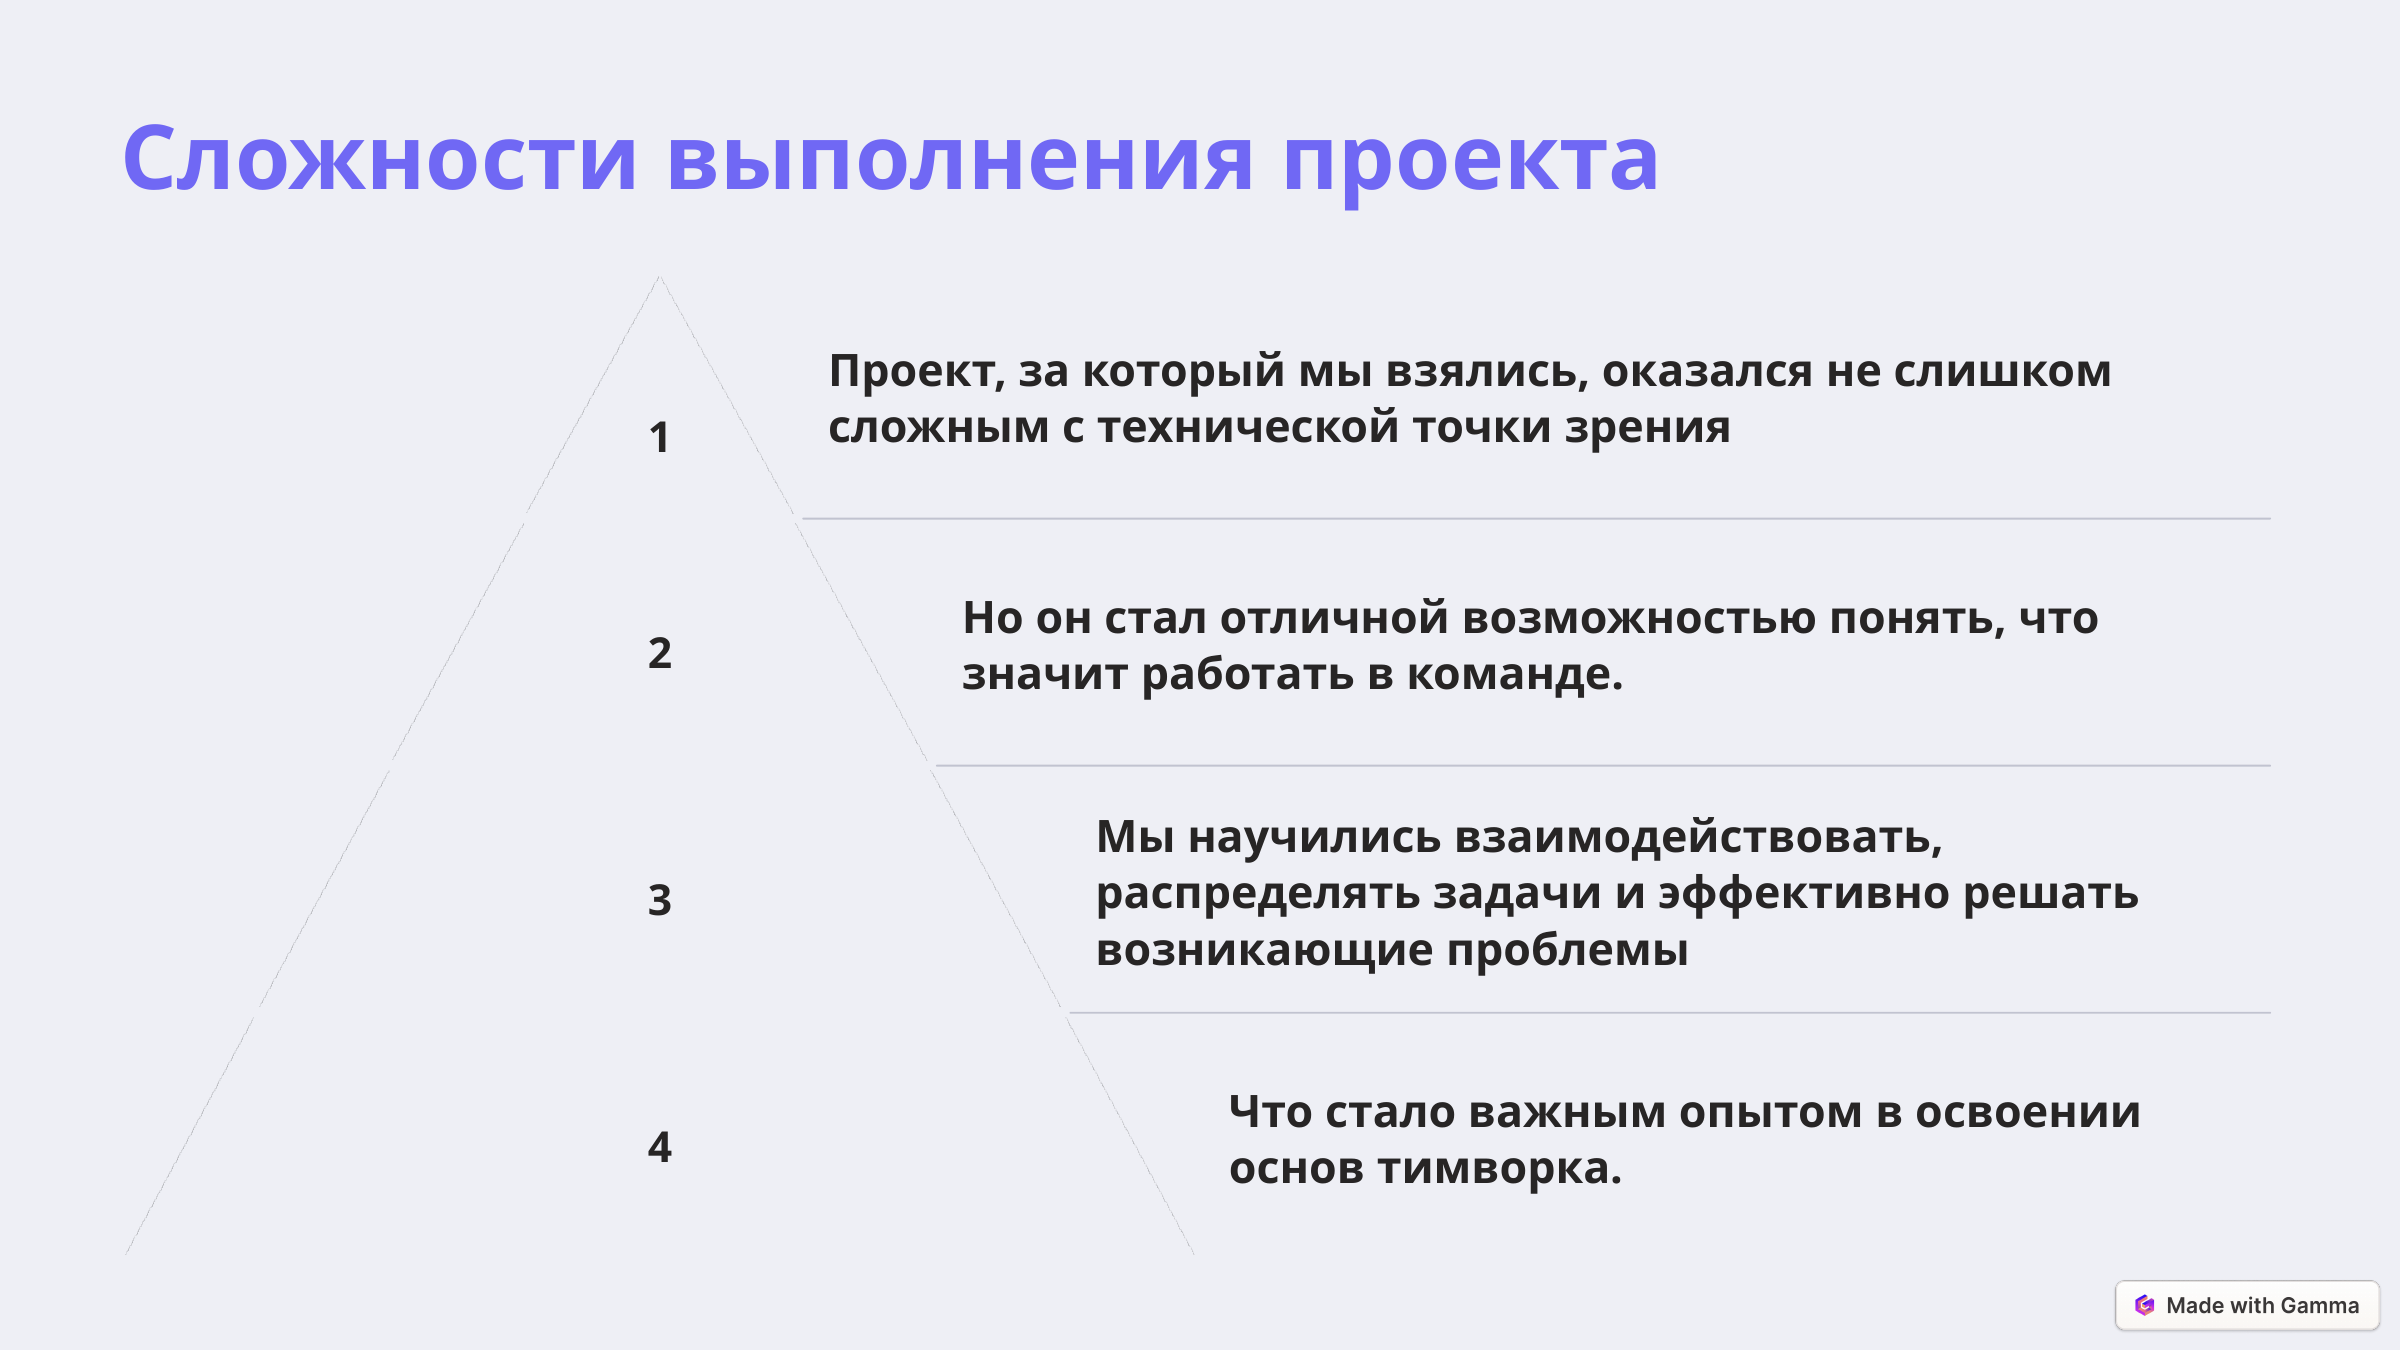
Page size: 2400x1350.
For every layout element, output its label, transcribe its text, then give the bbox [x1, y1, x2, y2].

picture [2106, 1271, 2389, 1339]
text_box Проект, за который мы взялись, оказался не слишком сложным с технической точки зрения [828, 339, 2246, 453]
text_box Но он стал отличной возможностью понять, что значит работать в команде. [961, 586, 2246, 700]
picture [526, 276, 794, 515]
text_box Что стало важным опытом в освоении основ тимворка. [1228, 1080, 2246, 1194]
picture [392, 523, 928, 762]
picture [125, 1017, 1195, 1257]
picture [259, 770, 1061, 1009]
text_box Мы научились взаимодействовать, распределять задачи и эффективно решать возникающие проблемы [1095, 805, 2246, 975]
text_box Сложности выполнения проекта [120, 94, 1672, 208]
